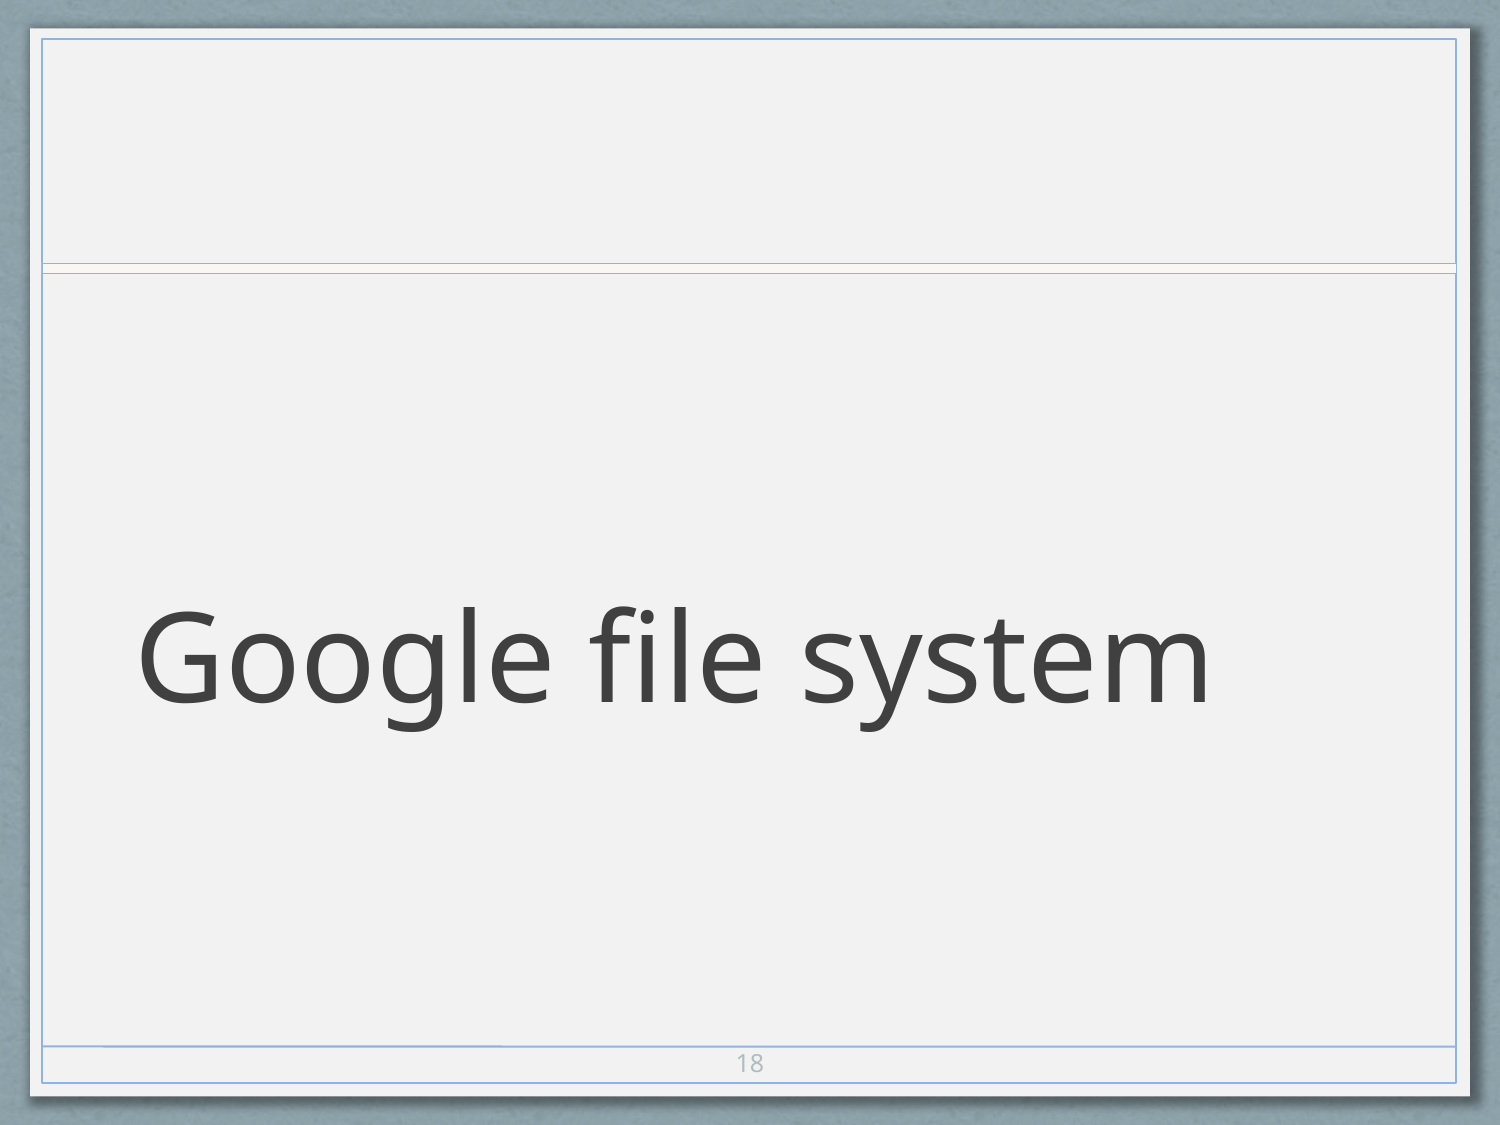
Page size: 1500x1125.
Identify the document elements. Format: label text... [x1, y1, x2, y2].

text_box Google file system [119, 443, 1393, 862]
text_box 18 [687, 1042, 813, 1088]
picture [0, 0, 1500, 1125]
